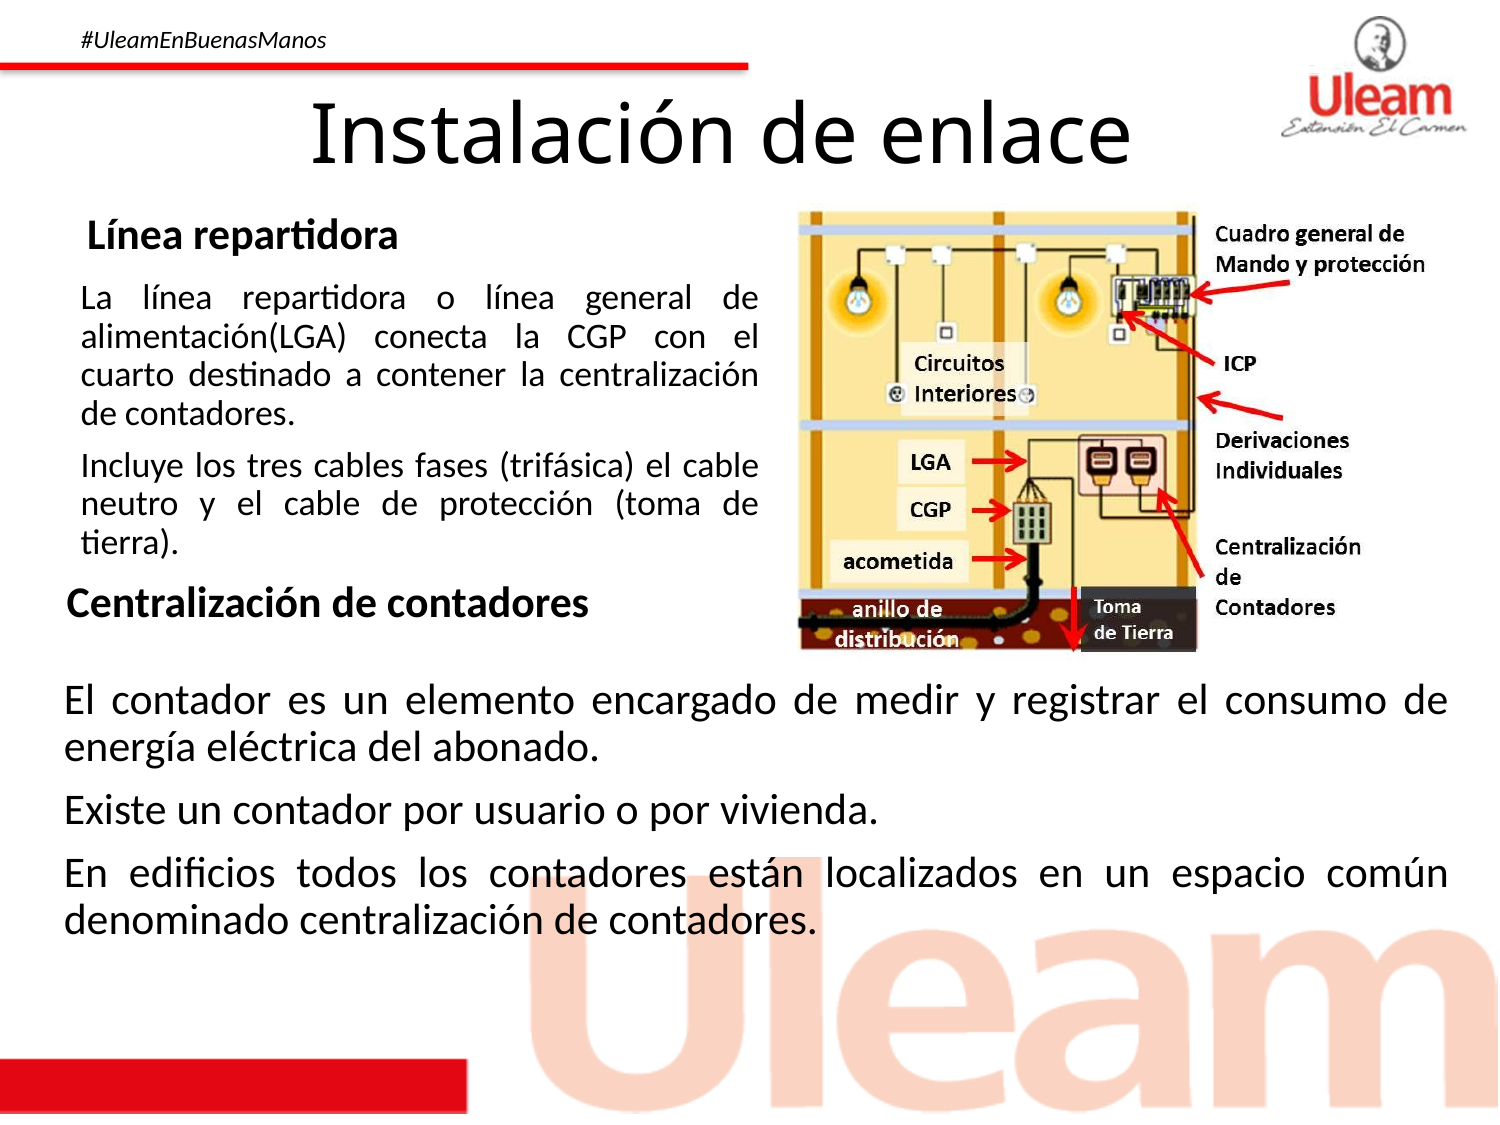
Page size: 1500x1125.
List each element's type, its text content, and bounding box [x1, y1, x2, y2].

text_box [0, 62, 749, 71]
list Línea repartidora [72, 204, 519, 271]
list El contador es un elemento encargado de medir y registrar el consumo de energía eléctrica del abonado. Existe un contador por usuario o por vivienda. En edificios todos los contadores están localizados en un espacio común denominado centralización de contadores. [48, 668, 1465, 857]
text_box Instalación de enlace [48, 80, 1396, 193]
picture [797, 203, 1442, 683]
list Centralización de contadores [51, 572, 623, 669]
picture [1280, 16, 1500, 149]
text_box #UleamEnBuenasManos [66, 16, 846, 61]
picture [0, 857, 1498, 1114]
list La línea repartidora o línea general de alimentación(LGA) conecta la CGP con el cuarto destinado a contener la centralización de contadores. Incluye los tres cables fases (trifásica) el cable neutro y el cable de protección (toma de tierra). [65, 271, 775, 573]
